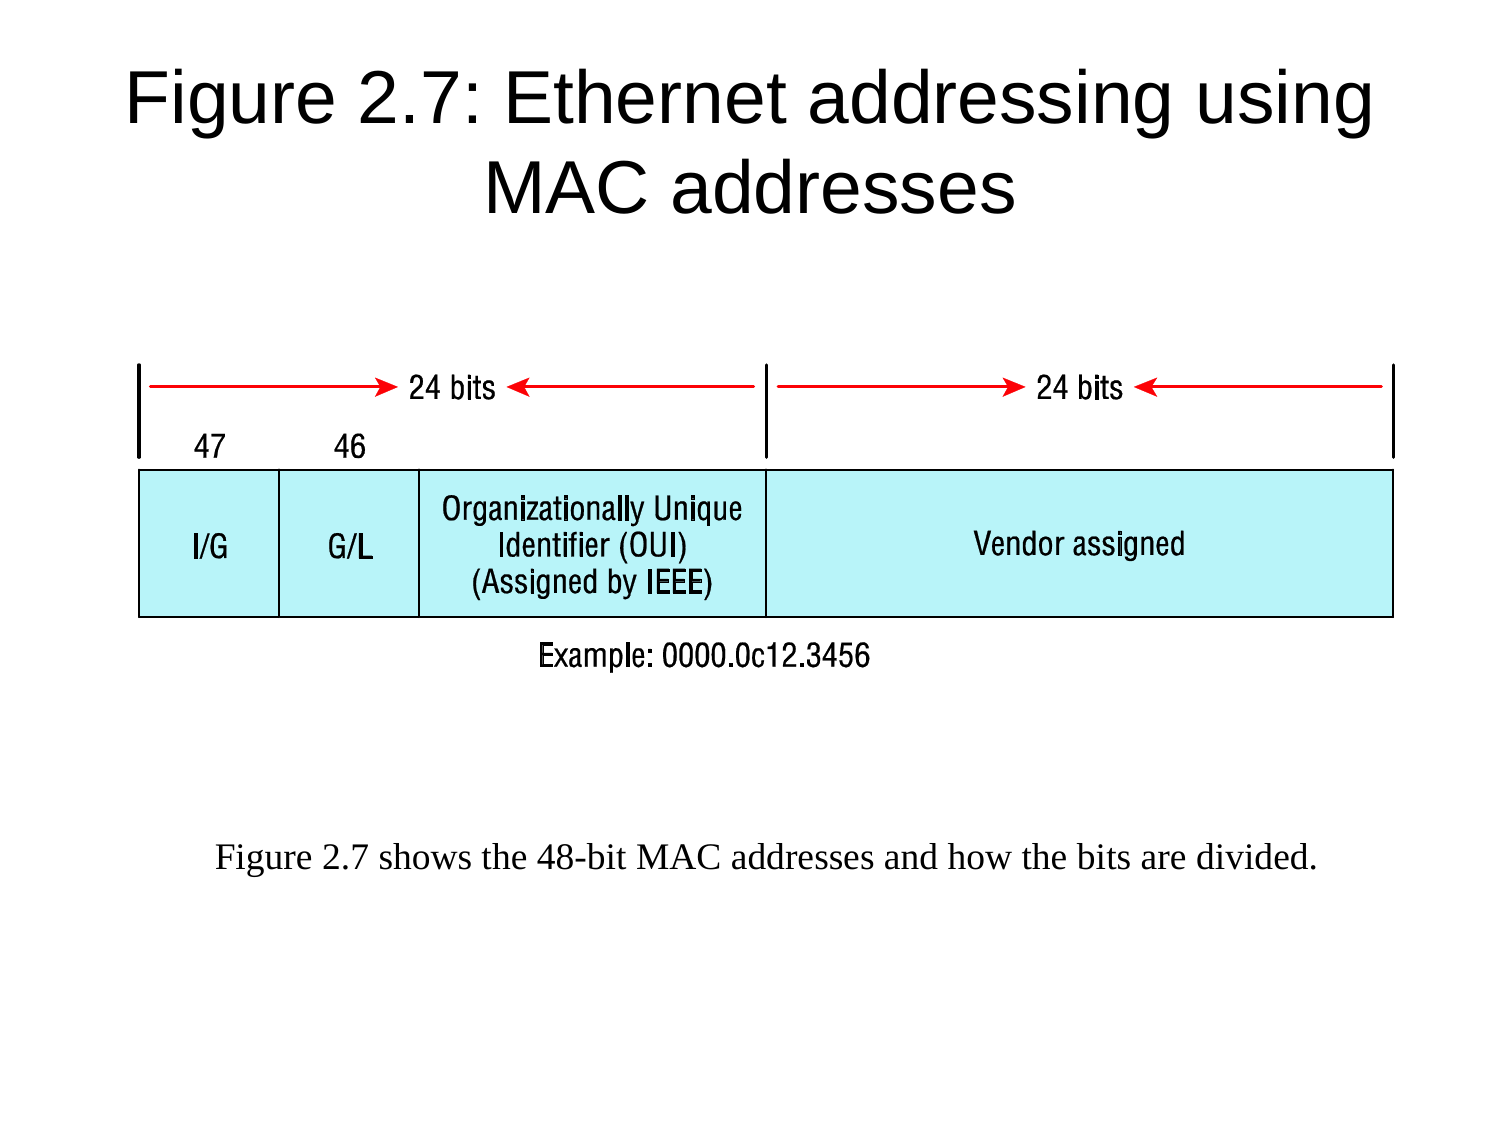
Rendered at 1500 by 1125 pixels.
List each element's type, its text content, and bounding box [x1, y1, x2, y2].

text_box Figure 2.7 shows the 48-bit MAC addresses and how the bits are divided. [49, 824, 1488, 885]
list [137, 362, 1397, 676]
title Figure 2.7: Ethernet addressing using MAC addresses [75, 45, 1425, 233]
